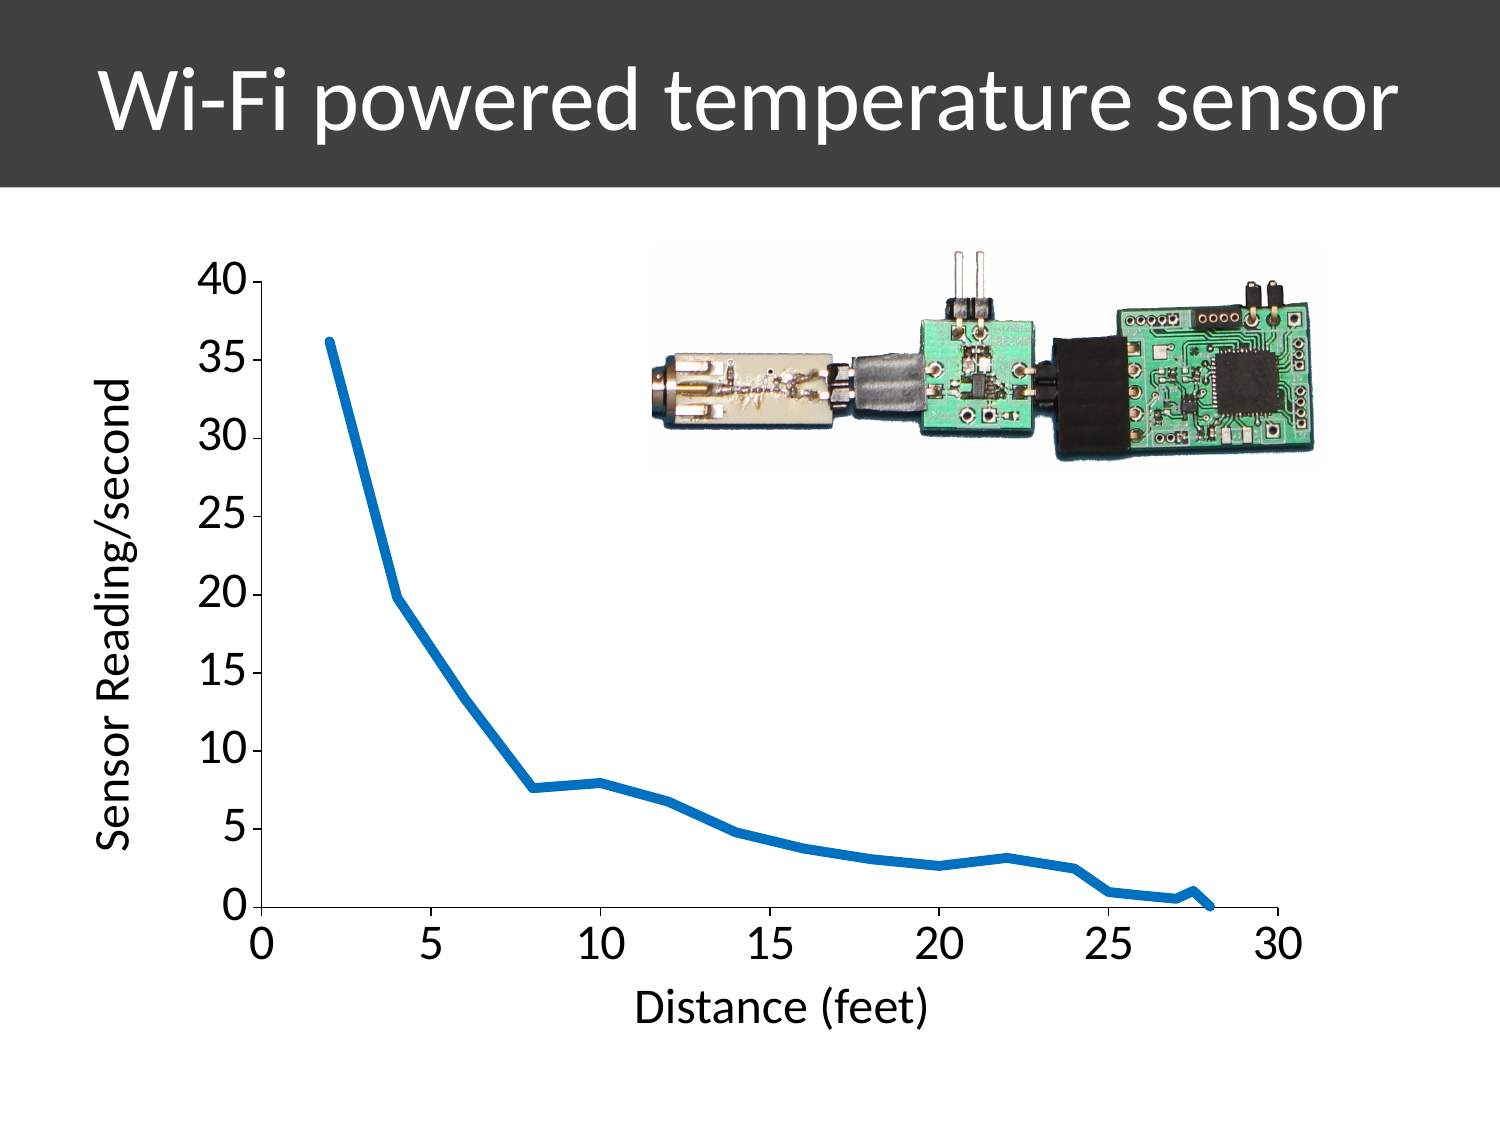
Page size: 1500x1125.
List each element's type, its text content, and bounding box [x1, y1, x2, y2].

text_box Distance (feet) [550, 988, 1014, 1041]
text_box Sensor Reading/second [71, 344, 146, 885]
text_box Wi-Fi powered temperature sensor [0, 0, 1500, 188]
picture [651, 244, 1322, 467]
chart [173, 242, 1327, 988]
